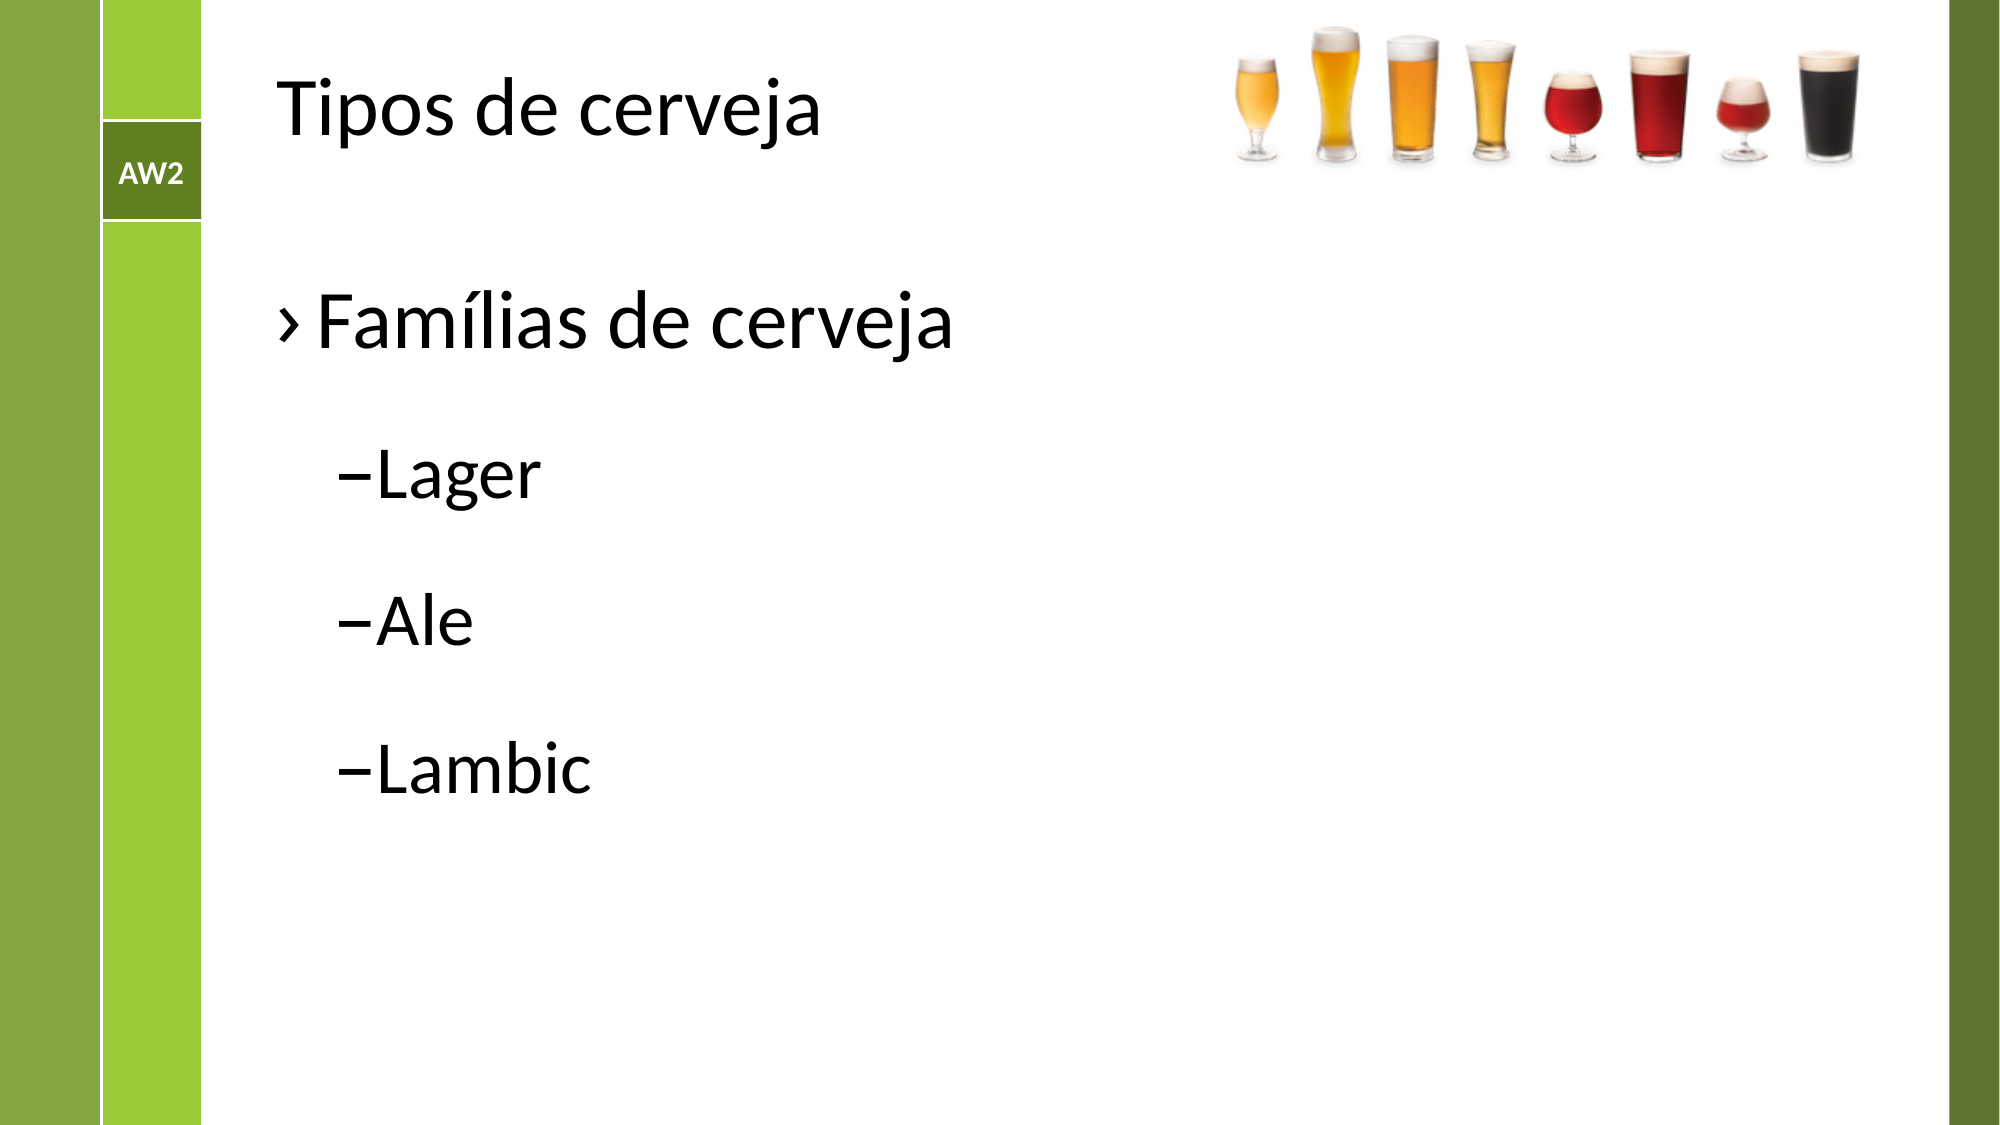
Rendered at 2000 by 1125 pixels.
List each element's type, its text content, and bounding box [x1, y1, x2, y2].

picture [1224, 19, 1869, 177]
title Tipos de cerveja [261, 29, 1867, 161]
list Famílias de cerveja Lager Ale Lambic [261, 208, 1867, 1094]
